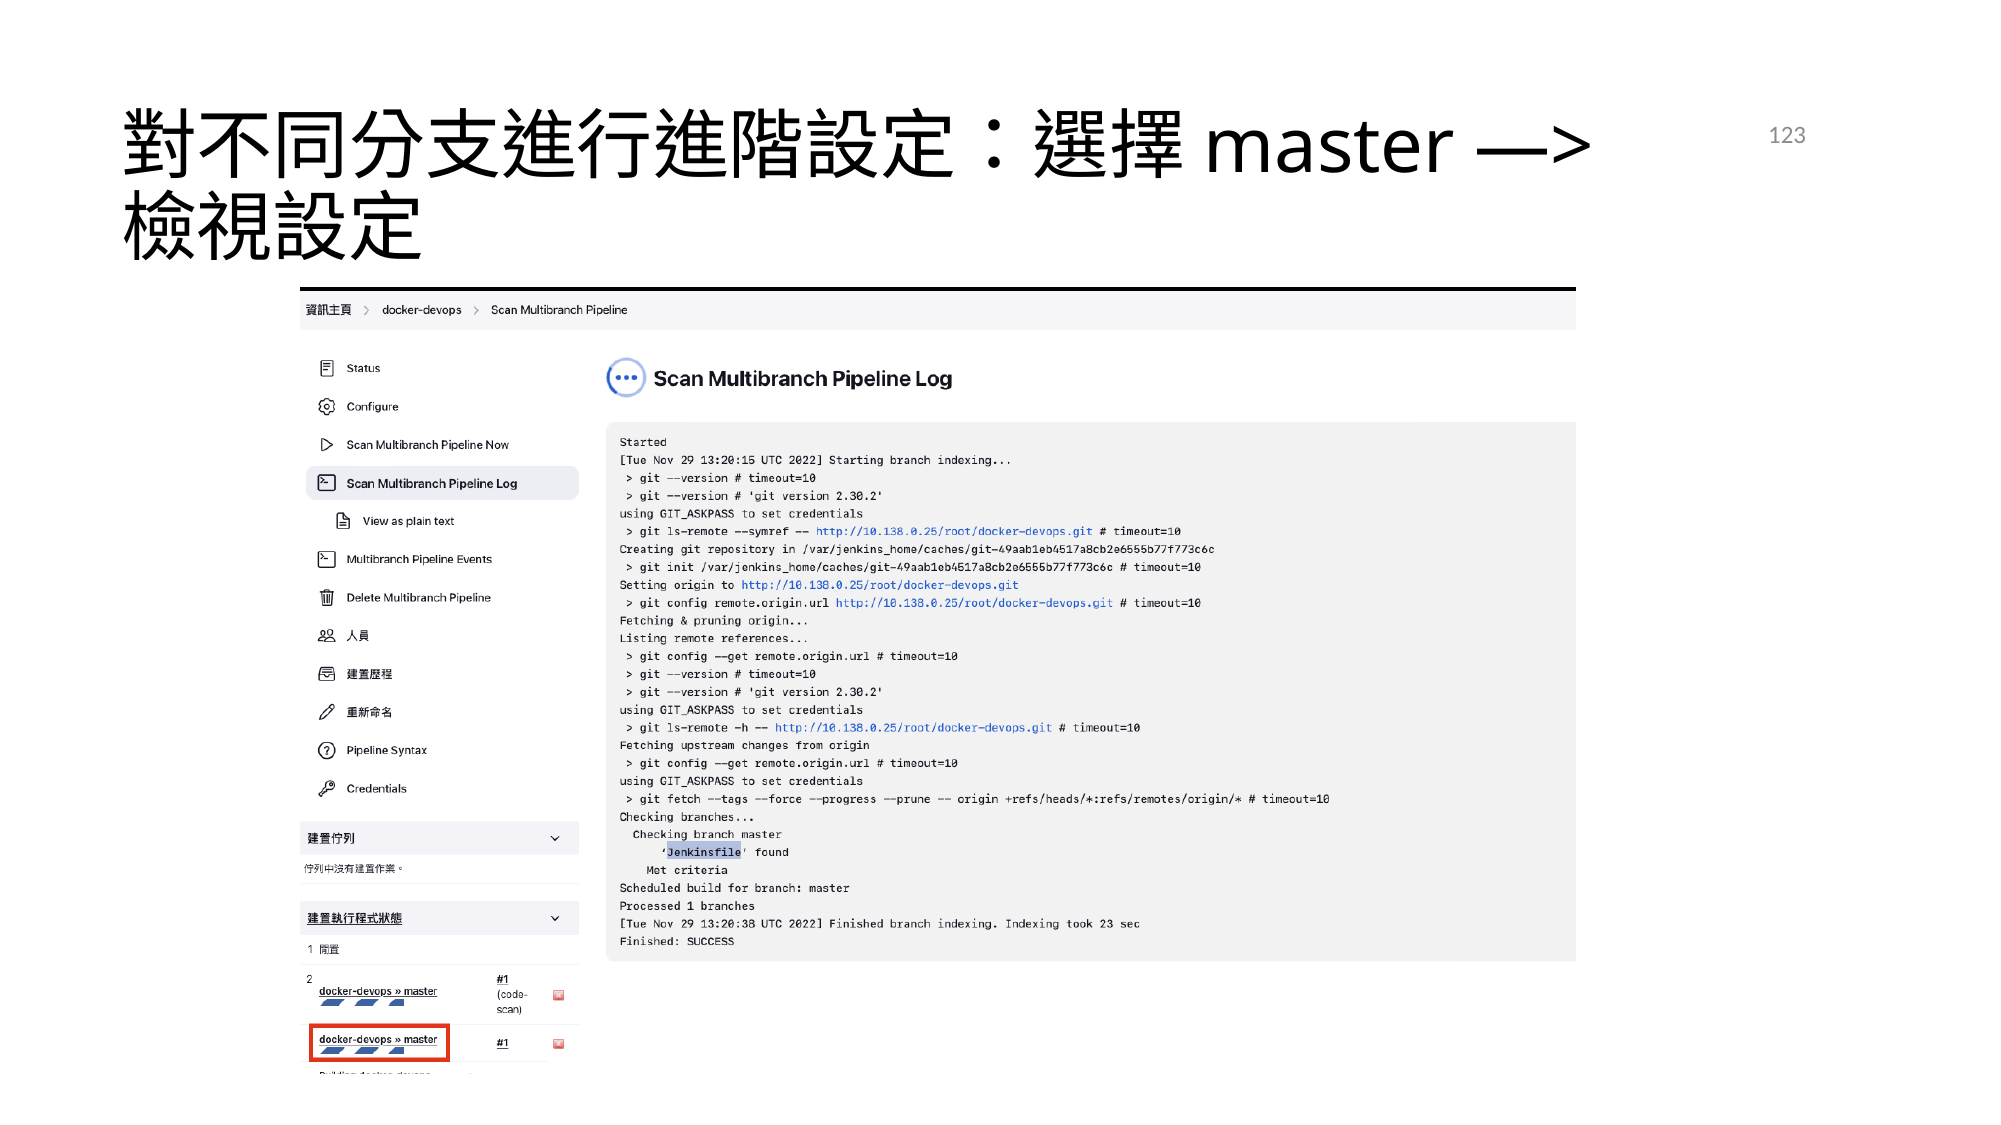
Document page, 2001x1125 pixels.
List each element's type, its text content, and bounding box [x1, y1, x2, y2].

picture [300, 287, 1576, 1074]
slide_number 123 [1712, 92, 1822, 175]
title 對不同分支進行進階設定：選擇master —> 檢視設定 [106, 74, 1649, 304]
